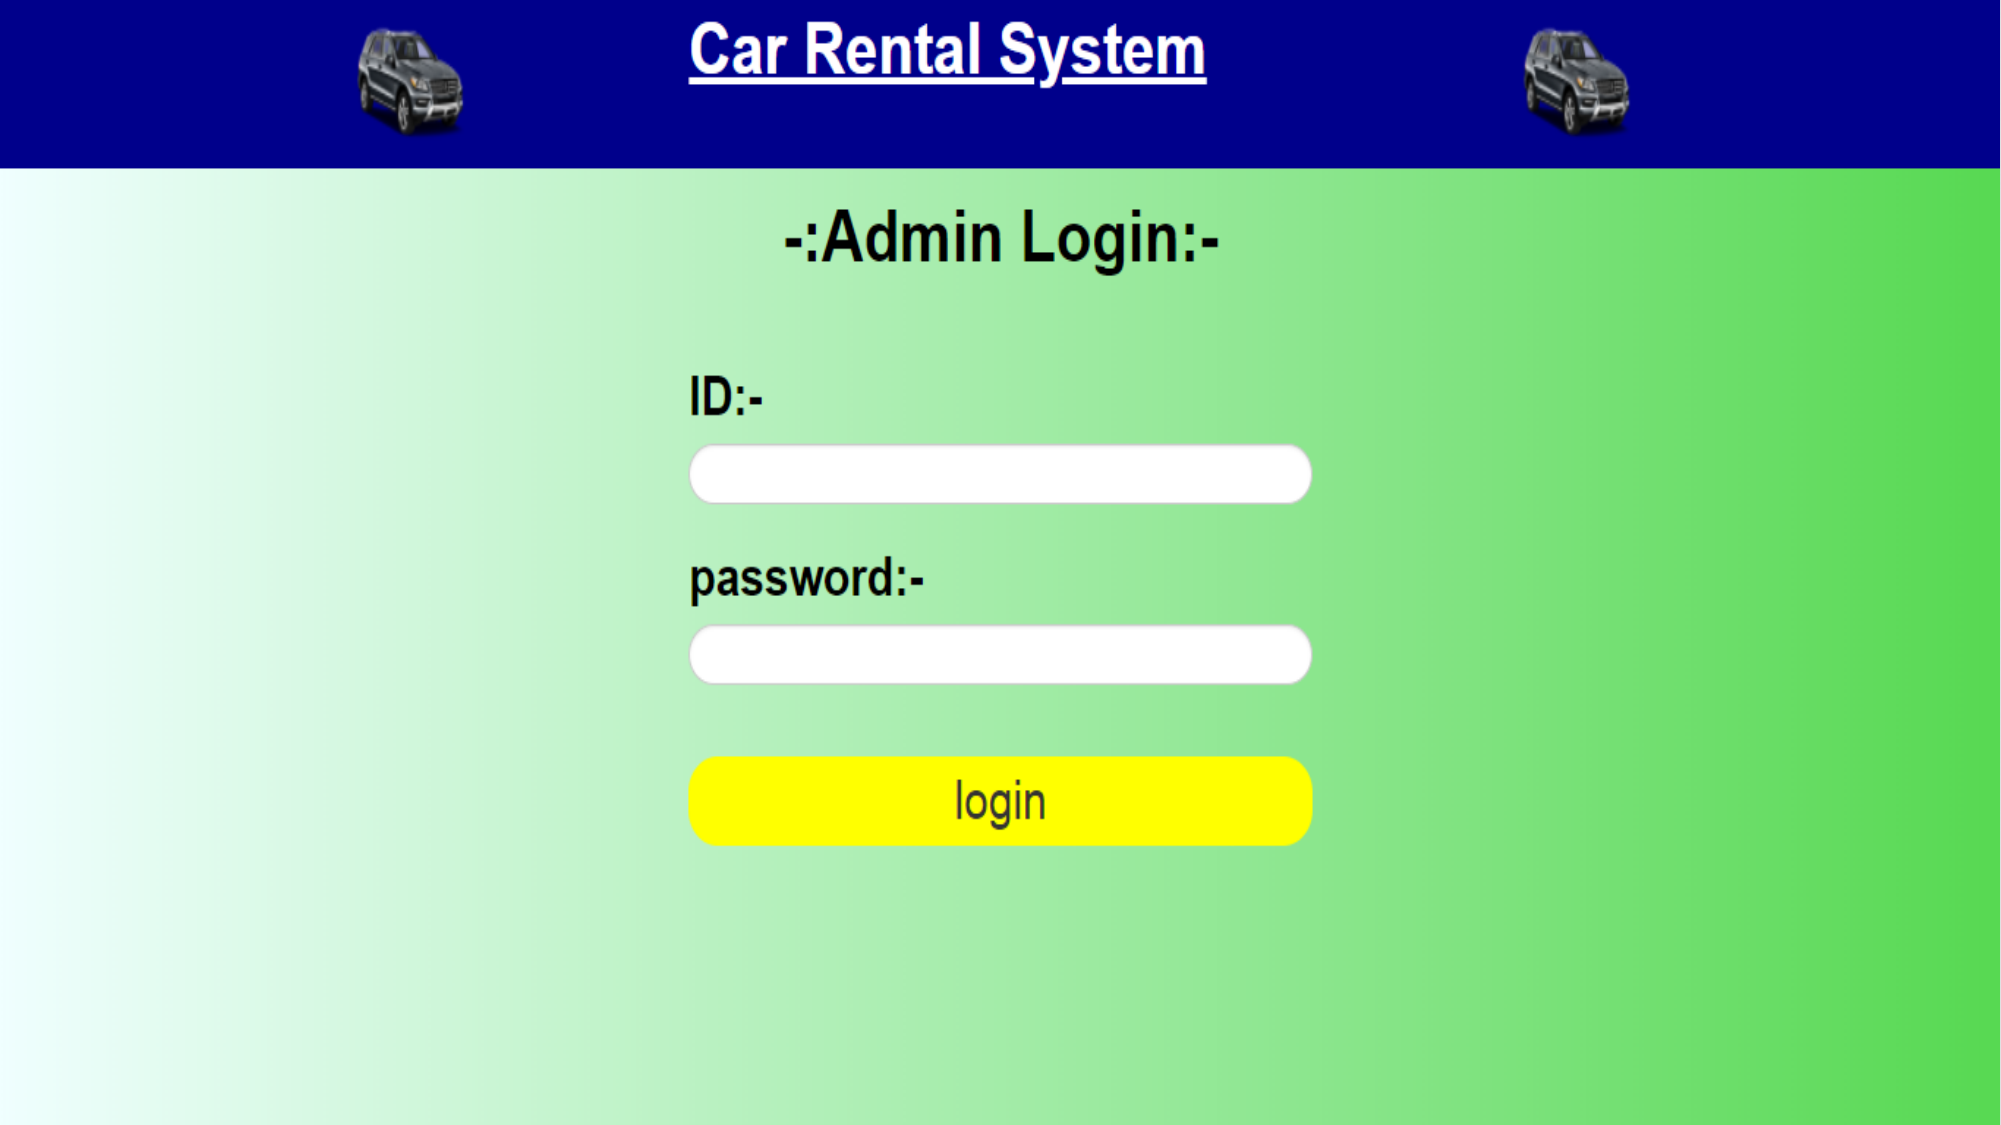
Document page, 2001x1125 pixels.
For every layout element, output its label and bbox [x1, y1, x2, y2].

list [0, 0, 2000, 1125]
